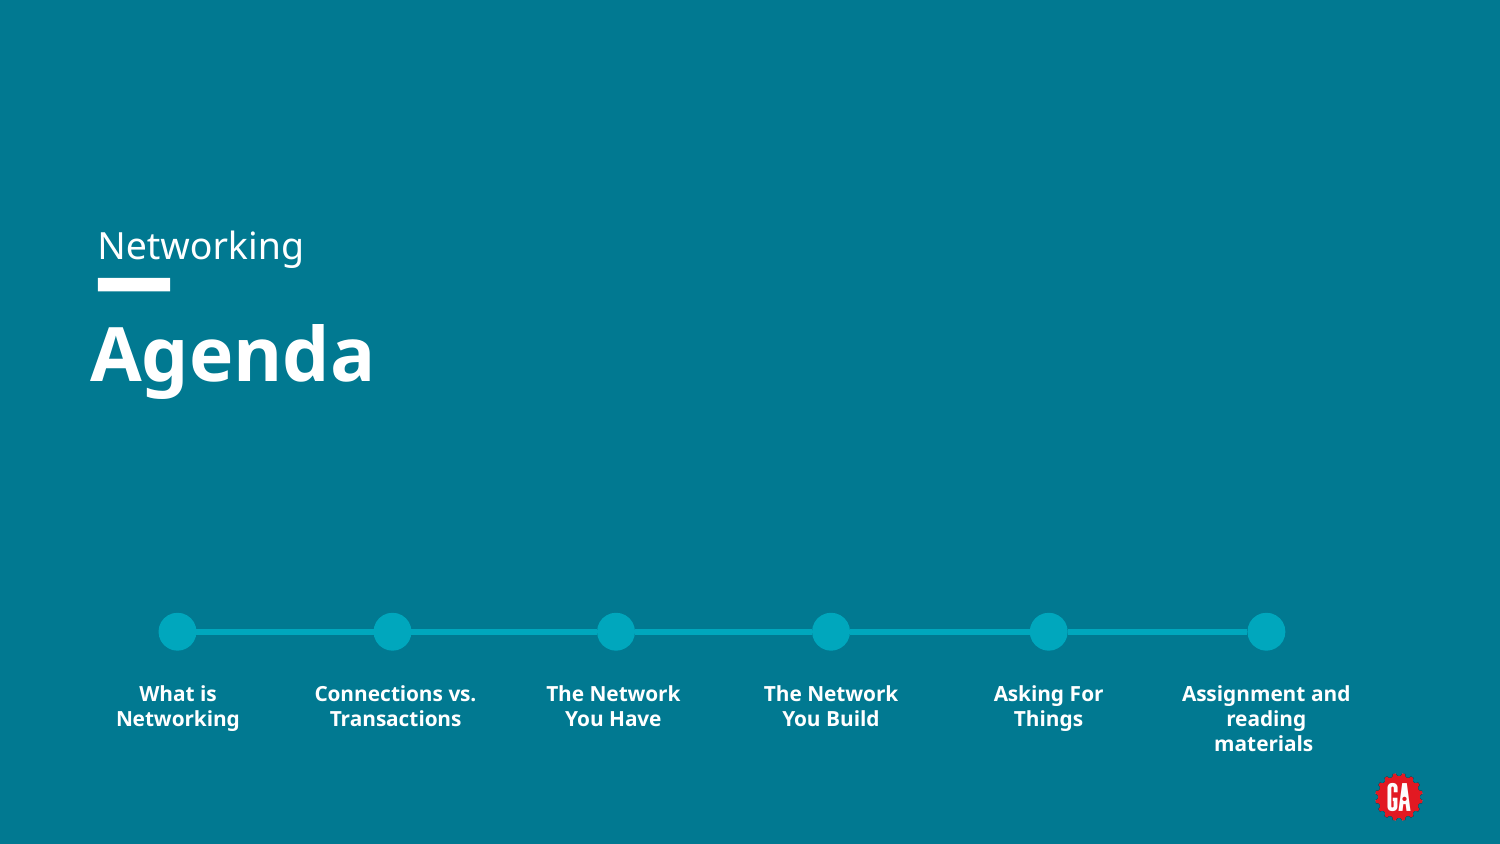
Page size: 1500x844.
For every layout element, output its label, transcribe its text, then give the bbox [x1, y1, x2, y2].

subtitle Networking [82, 200, 1306, 268]
text_box [1030, 612, 1068, 651]
text_box [373, 612, 412, 651]
picture [1373, 771, 1425, 823]
text_box The Network You Have [513, 665, 714, 815]
text_box The Network You Build [731, 665, 931, 815]
text_box Assignment and reading materials [1166, 665, 1367, 815]
text_box [158, 612, 197, 651]
text_box Asking For Things [948, 665, 1149, 815]
text_box Connections vs. Transactions [295, 665, 496, 815]
text_box What is Networking [78, 665, 278, 815]
text_box [597, 612, 635, 651]
text_box [812, 612, 850, 651]
text_box [1247, 612, 1286, 651]
title Agenda [75, 291, 1314, 553]
